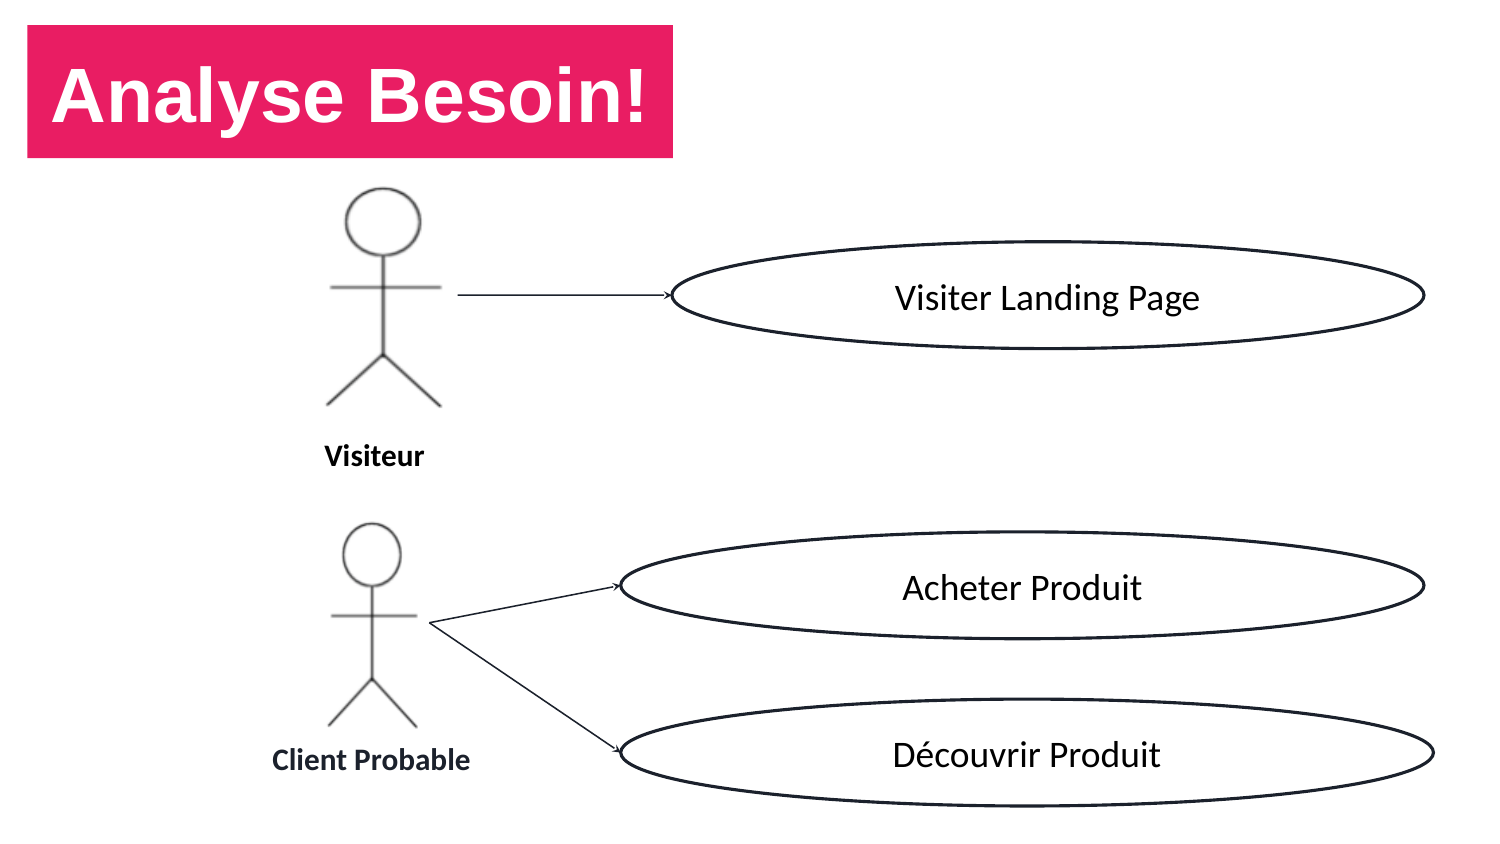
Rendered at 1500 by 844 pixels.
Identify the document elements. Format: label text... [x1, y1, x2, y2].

text_box Visiter Landing Page [672, 241, 1424, 349]
picture [311, 173, 458, 417]
picture [315, 510, 430, 736]
text_box Visiteur [313, 430, 485, 473]
text_box Acheter Produit [621, 531, 1424, 639]
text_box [429, 622, 621, 753]
text_box Client Probable [261, 733, 514, 791]
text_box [429, 585, 621, 622]
text_box Découvrir Produit [623, 699, 1434, 806]
text_box Analyse Besoin! [27, 25, 673, 159]
